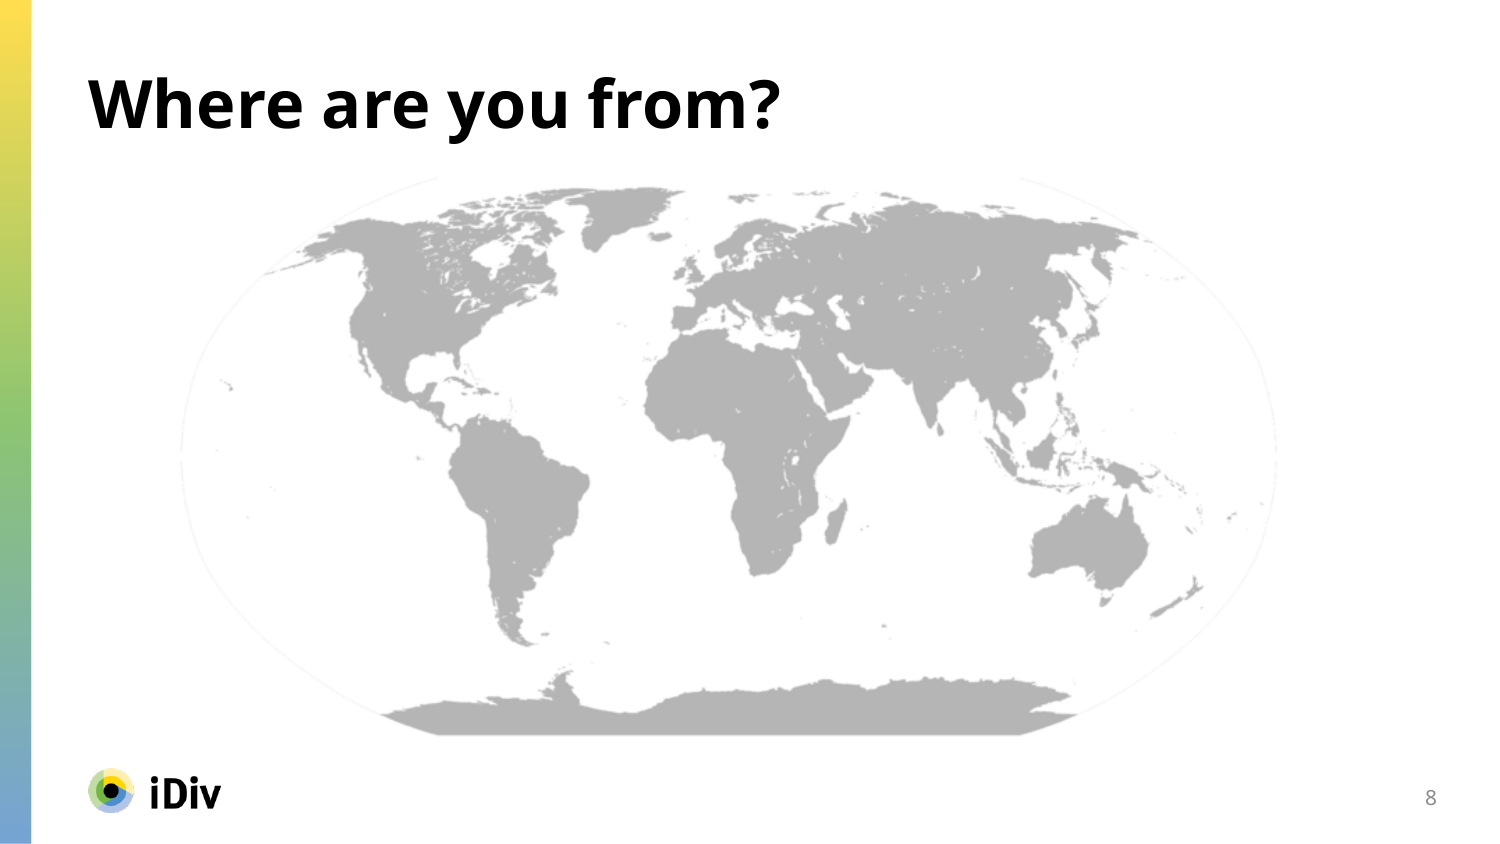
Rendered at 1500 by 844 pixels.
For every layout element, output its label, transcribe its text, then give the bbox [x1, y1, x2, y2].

list Where are you from? [88, 61, 1437, 157]
slide_number 8 [1240, 767, 1437, 813]
picture [0, 0, 1500, 844]
